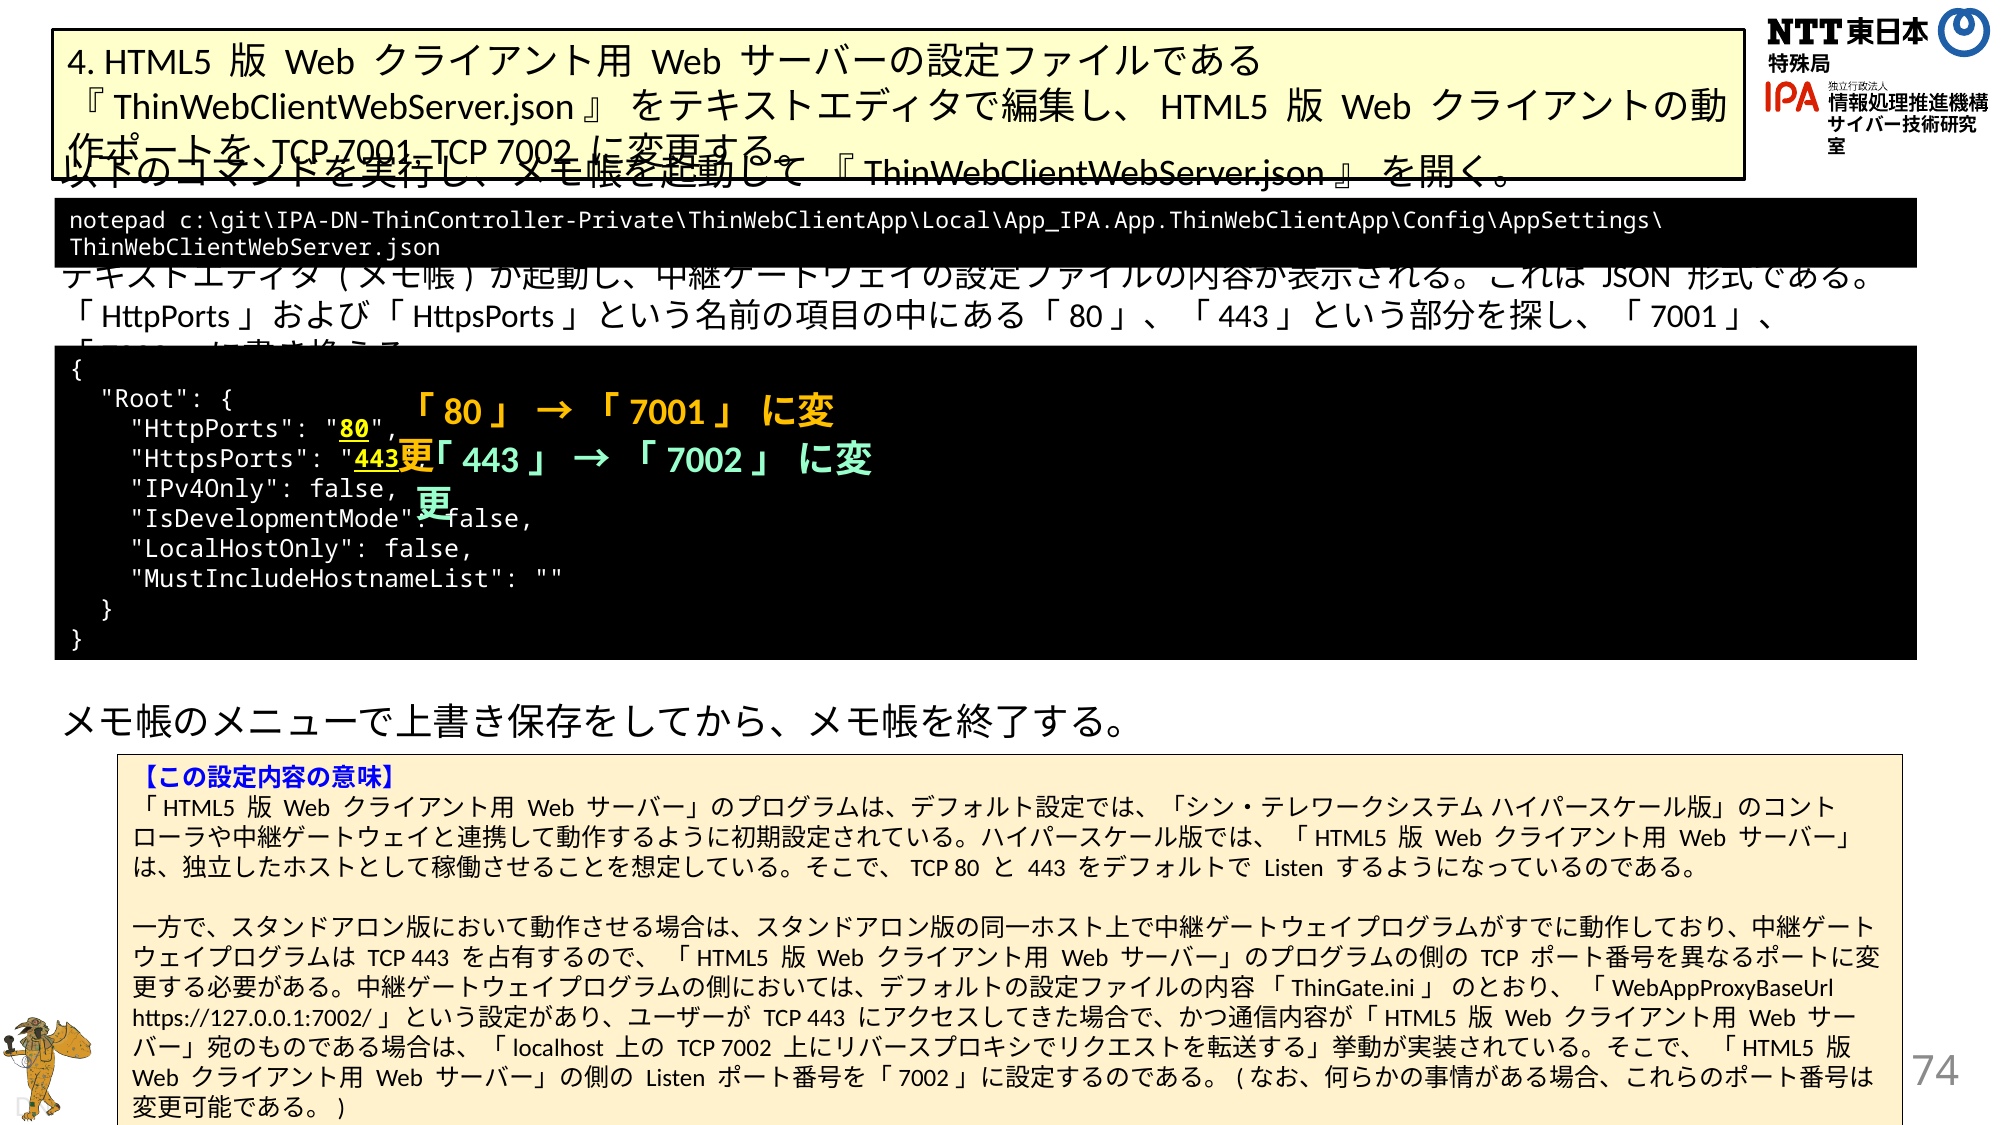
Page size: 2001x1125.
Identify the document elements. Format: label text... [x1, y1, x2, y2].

text_box 以下のコマンドを実行し、メモ帳を起動して 『ThinWebClientWebServer.json』 を開く。 [45, 140, 1870, 201]
text_box notepad c:\git\IPA-DN-ThinController-Private\ThinWebClientApp\Local\App_IPA.App.ThinWebClientApp\Config\AppSettings\ThinWebClientWebServer.json [54, 197, 1917, 268]
text_box メモ帳のメニューで上書き保存をしてから、メモ帳を終了する。 [45, 690, 1737, 751]
text_box 「80」 → 「7001」 に変更 [382, 379, 880, 485]
text_box 【この設定内容の意味】 「HTML5 版 Web クライアント用 Web サーバー」のプログラムは、デフォルト設定では、「シン・テレワークシステム ハイパースケール版」のコントローラや中継ゲートウェイと連携して動作するように初期設定されている。ハイパースケール版では、 「HTML5 版 Web クライアント用 Web サーバー」は、独立したホストとして稼働させることを想定している。そこで、TCP 80 と 443 をデフォルトで Listen するようになっているのである。 一方で、スタンドアロン版において動作させる場合は、スタンドアロン版の同一ホスト上で中継ゲートウェイプログラムがすでに動作しており、中継ゲートウェイプログラムは TCP 443 を占有するので、 「HTML5 版 Web クライアント用 Web サーバー」のプログラムの側の TCP ポート番号を異なるポートに変更する必要がある。中継ゲートウェイプログラムの側においては、デフォルトの設定ファイルの内容 「ThinGate.ini」 のとおり、 「WebAppProxyBaseUrl https://127.0.0.1:7002/」という設定があり、ユーザーが TCP 443 にアクセスしてきた場合で、かつ通信内容が「HTML5 版 Web クライアント用 Web サーバー」宛のものである場合は、「localhost 上の TCP 7002 上にリバースプロキシでリクエストを転送する」挙動が実装されている。そこで、 「HTML5 版 Web クライアント用 Web サーバー」の側の Listen ポート番号を「7002」に設定するのである。(なお、何らかの事情がある場合、これらのポート番号は変更可能である。) [117, 754, 1903, 1125]
text_box テキストエディタ (メモ帳) が起動し、中継ゲートウェイの設定ファイルの内容が表示される。これは JSON 形式である。 「HttpPorts」および「HttpsPorts」という名前の項目の中にある「80」、「443」という部分を探し、「7001」、「7002」に書き換える。 [45, 246, 1870, 381]
text_box 4. HTML5 版 Web クライアント用 Web サーバーの設定ファイルである 『ThinWebClientWebServer.json』 をテキストエディタで編集し、HTML5 版 Web クライアントの動作ポートを TCP 7001, TCP 7002 に変更する。 [52, 29, 1745, 140]
slide_number 74 [1903, 1042, 1975, 1103]
text_box 「443」 → 「7002」 に変更 [400, 427, 898, 533]
text_box { "Root": { "HttpPorts": "80", "HttpsPorts": "443", "IPv4Only": false, "IsDevelopmentMode": false, "LocalHostOnly": false, "MustIncludeHostnameList": "" } } [54, 345, 1917, 660]
